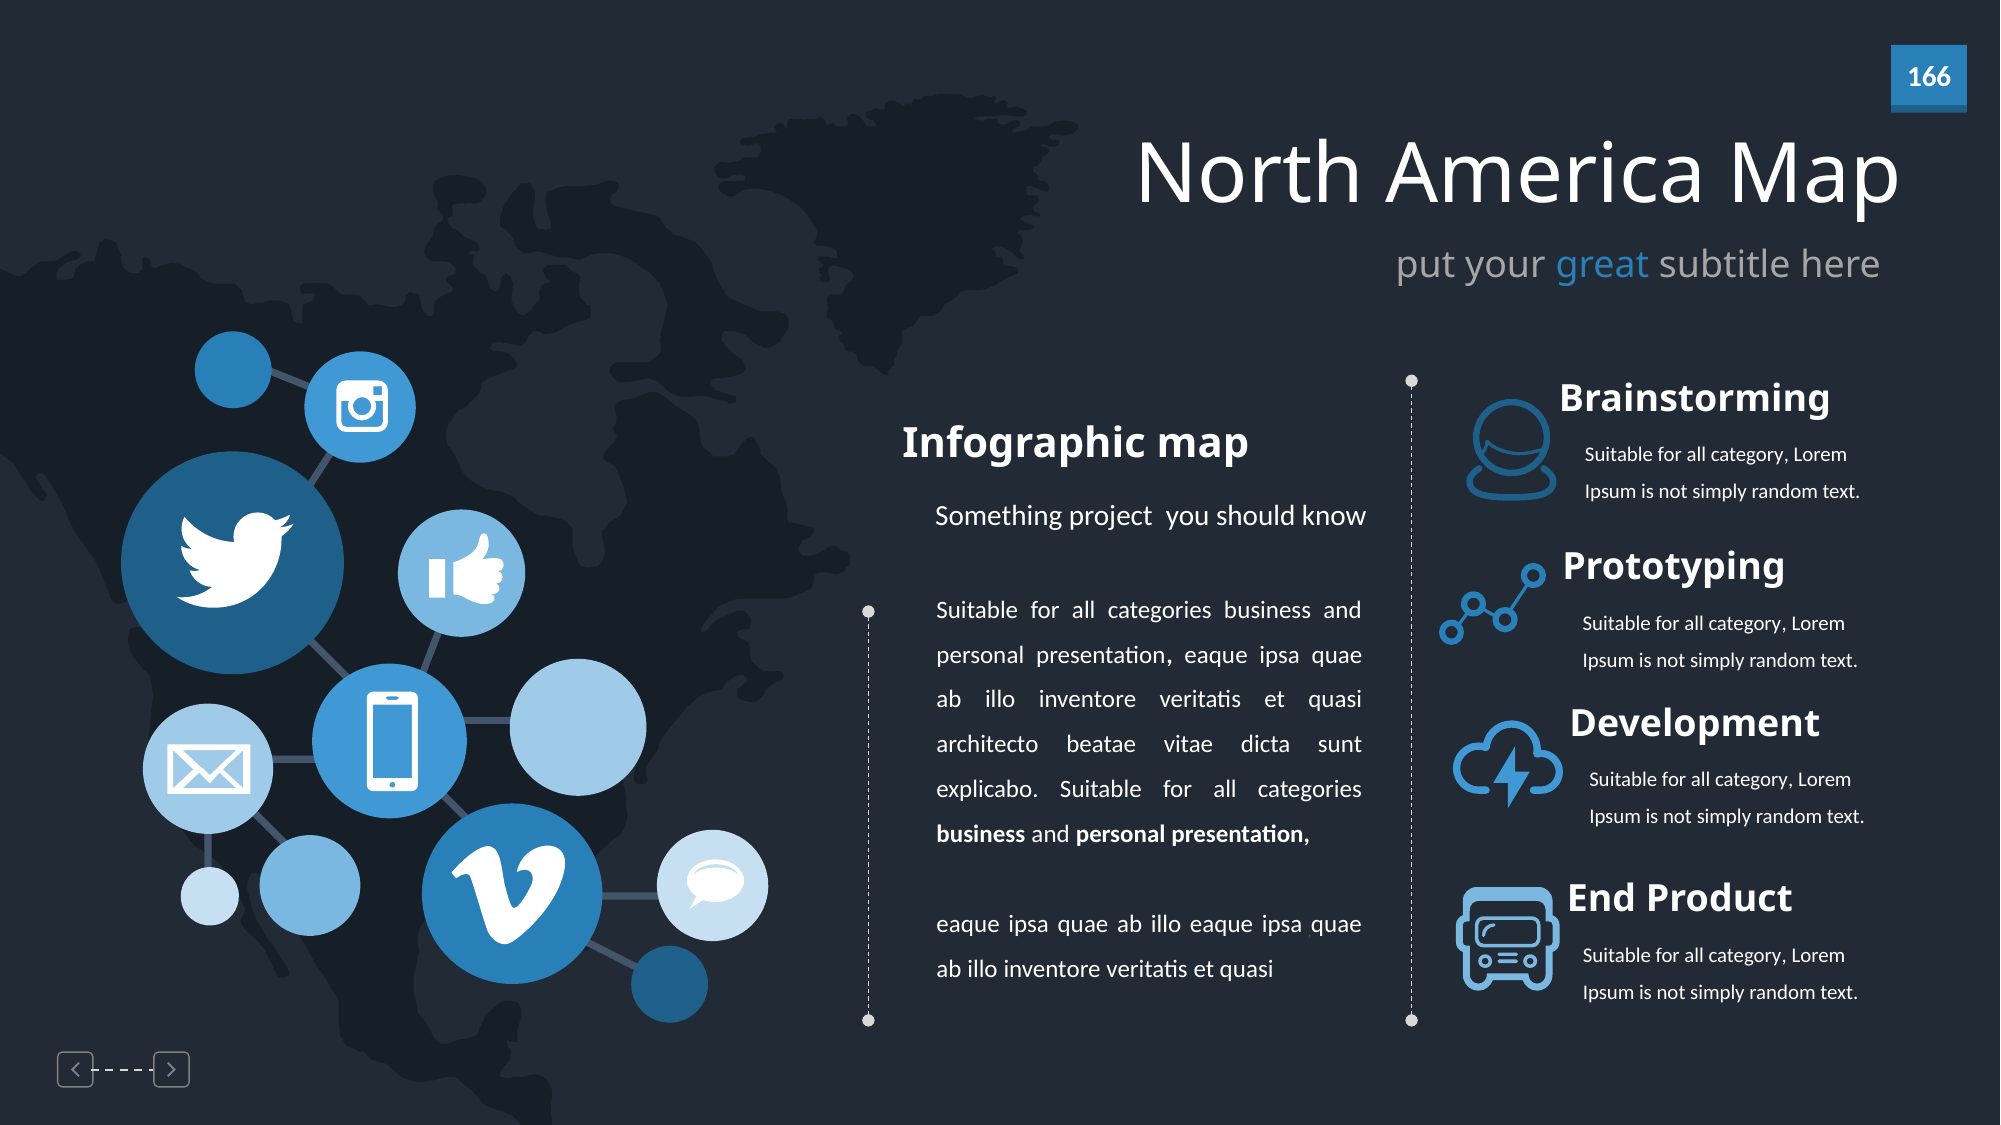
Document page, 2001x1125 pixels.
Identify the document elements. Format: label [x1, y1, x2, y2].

text_box [1466, 398, 1557, 501]
text_box [1380, 232, 1902, 677]
text_box [0, 93, 1396, 1125]
text_box [1438, 562, 1547, 645]
text_box [1455, 886, 1560, 991]
text_box [1574, 691, 1918, 833]
text_box [1119, 111, 1917, 227]
text_box [1568, 866, 1900, 1009]
text_box [1452, 720, 1563, 809]
